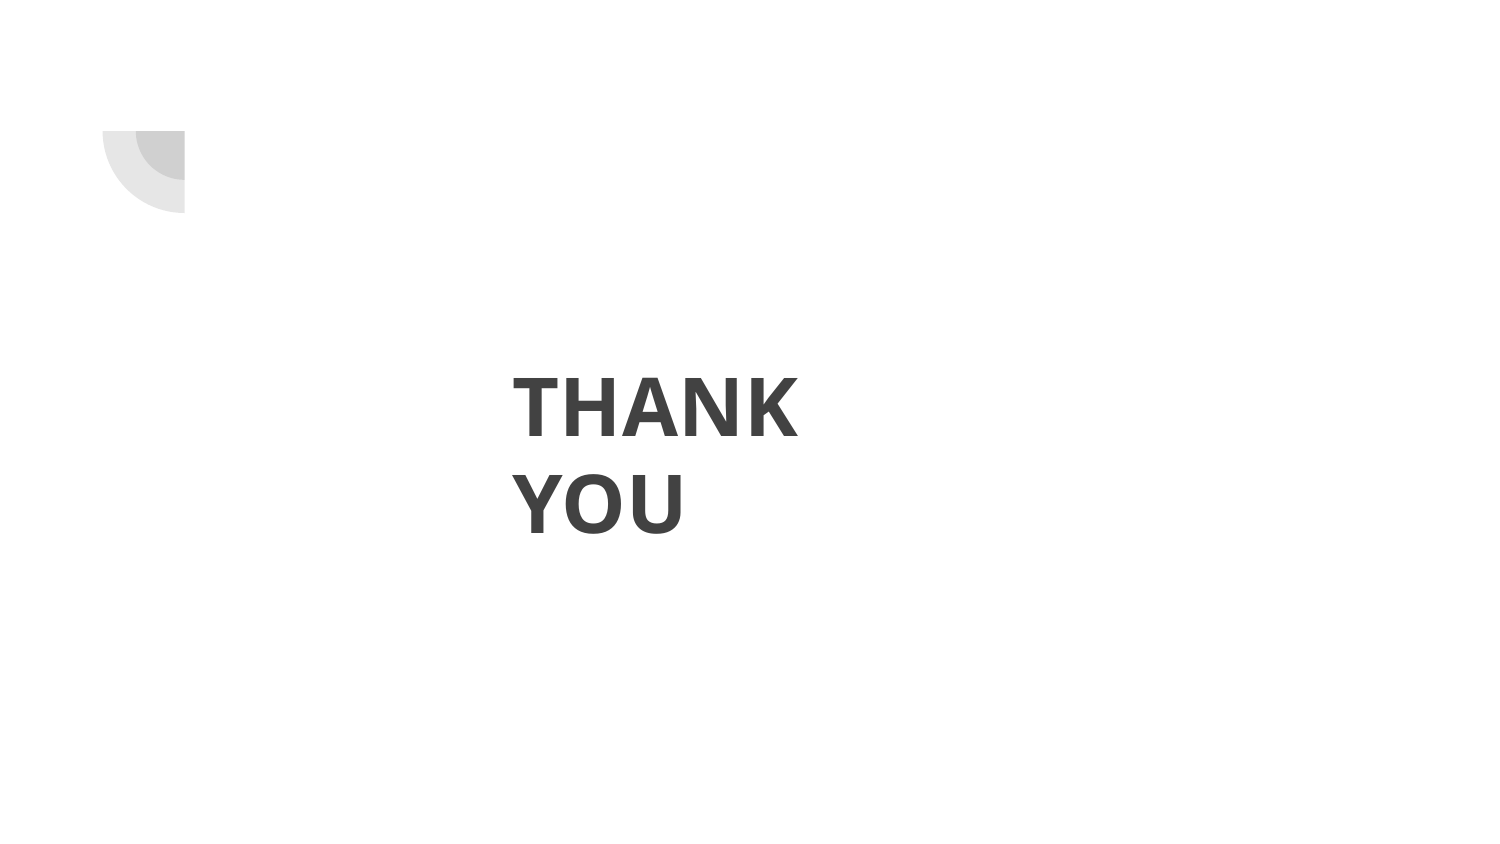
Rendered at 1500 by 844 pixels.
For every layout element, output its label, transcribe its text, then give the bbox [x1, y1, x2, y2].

title THANK YOU [498, 339, 1002, 504]
